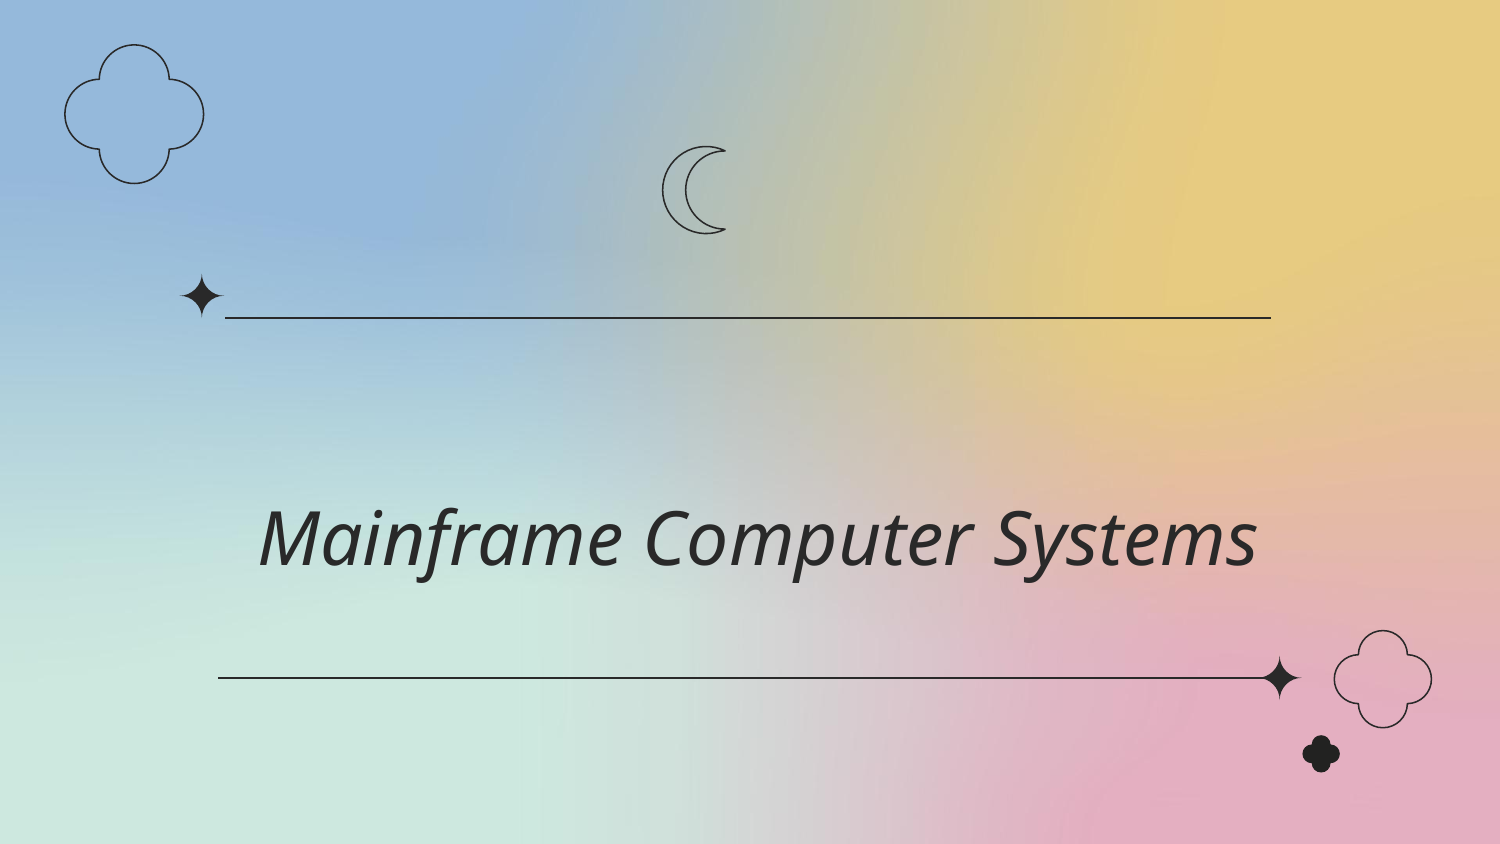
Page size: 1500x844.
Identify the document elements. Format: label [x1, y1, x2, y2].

picture [0, 0, 1500, 844]
text_box [179, 273, 1303, 701]
